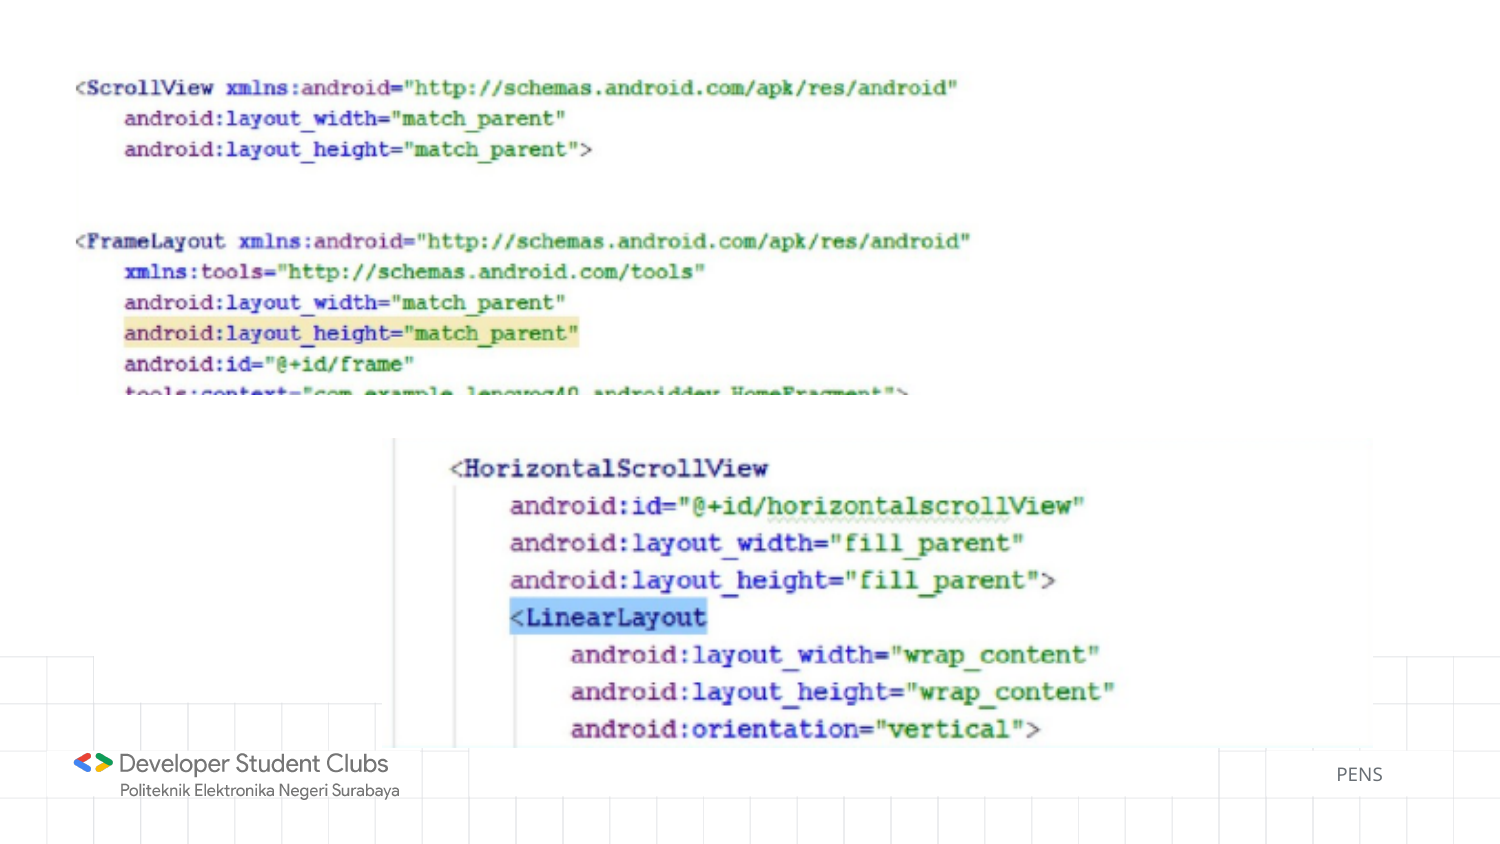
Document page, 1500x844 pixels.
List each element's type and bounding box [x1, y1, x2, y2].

picture [75, 70, 979, 395]
picture [0, 438, 1500, 844]
